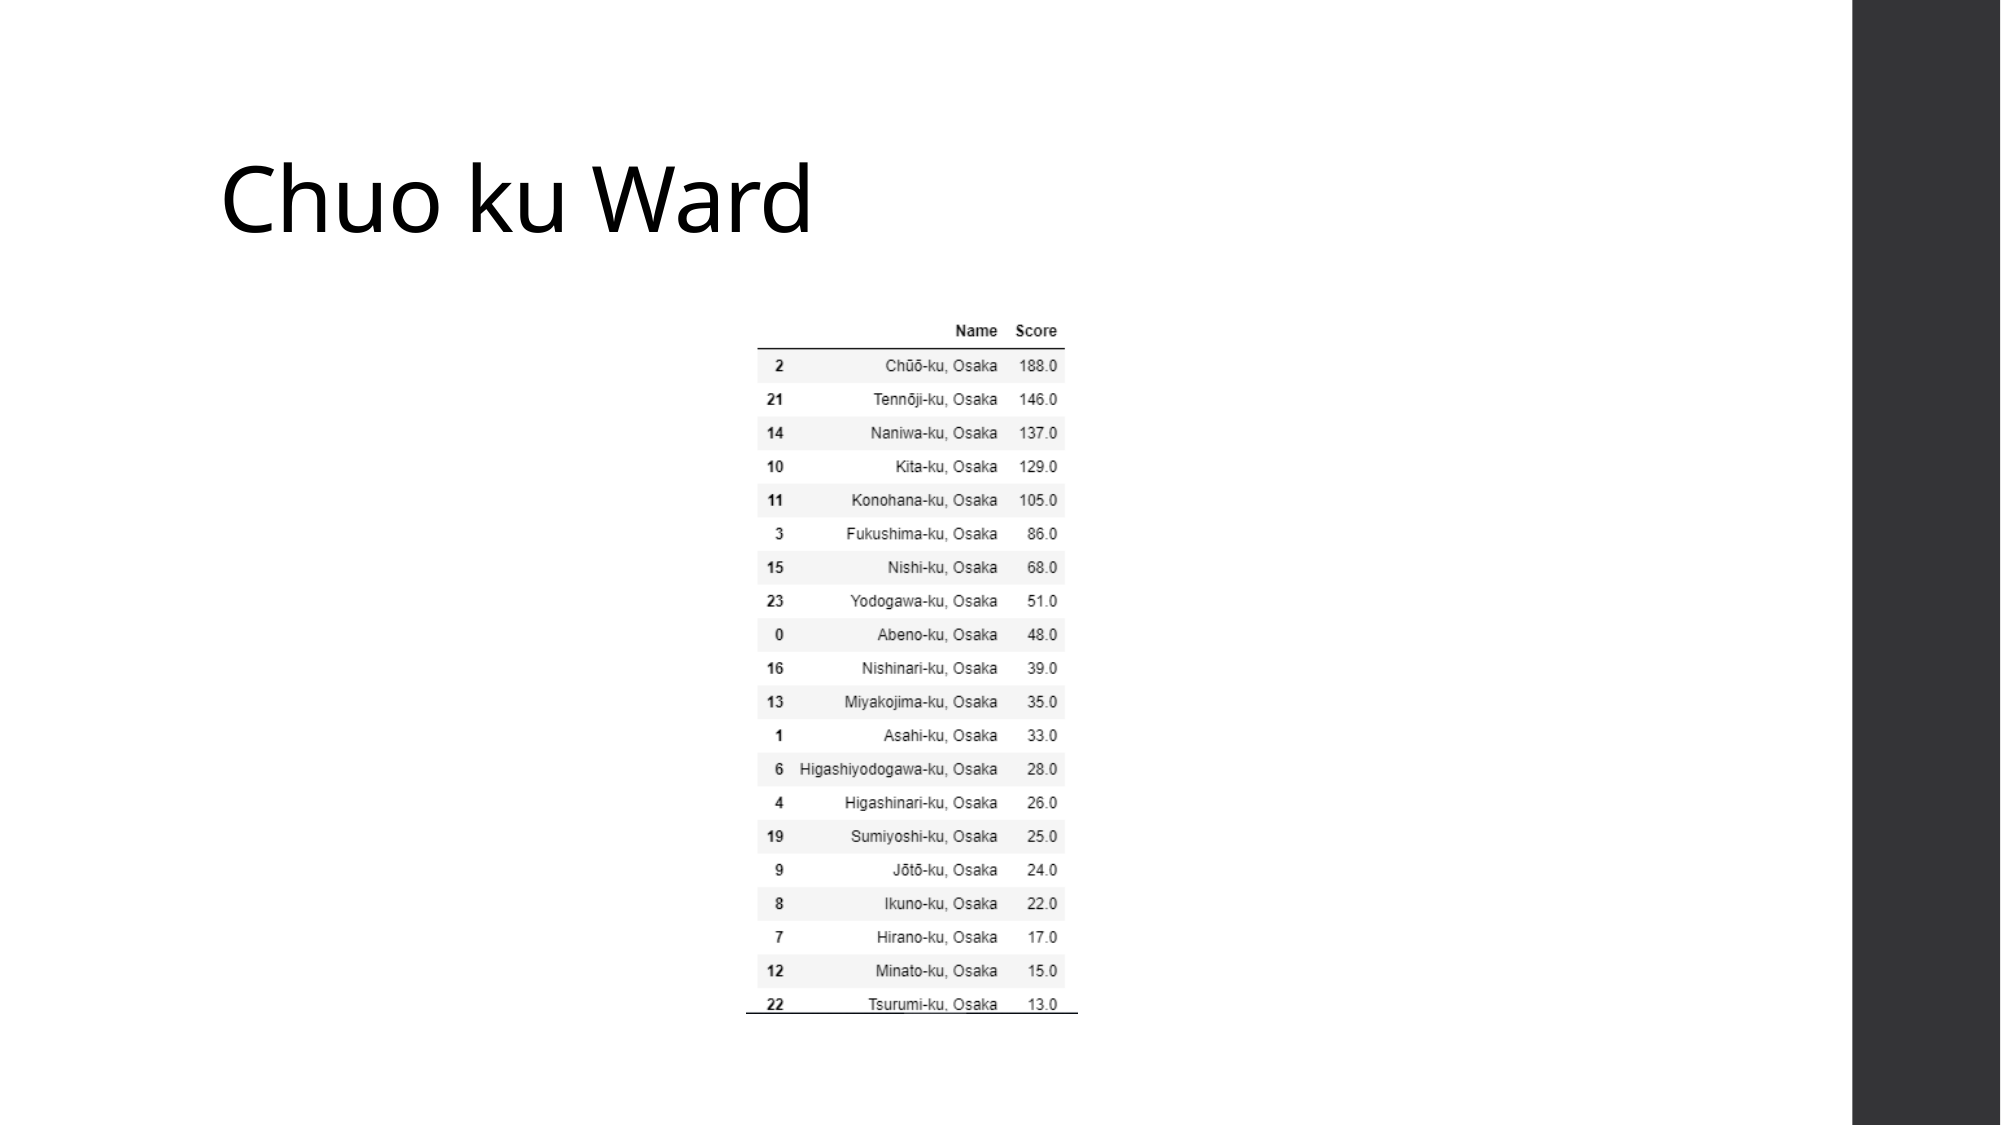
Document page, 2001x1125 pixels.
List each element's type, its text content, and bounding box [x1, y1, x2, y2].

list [746, 299, 1078, 1015]
title Chuo ku Ward [204, 42, 1795, 260]
